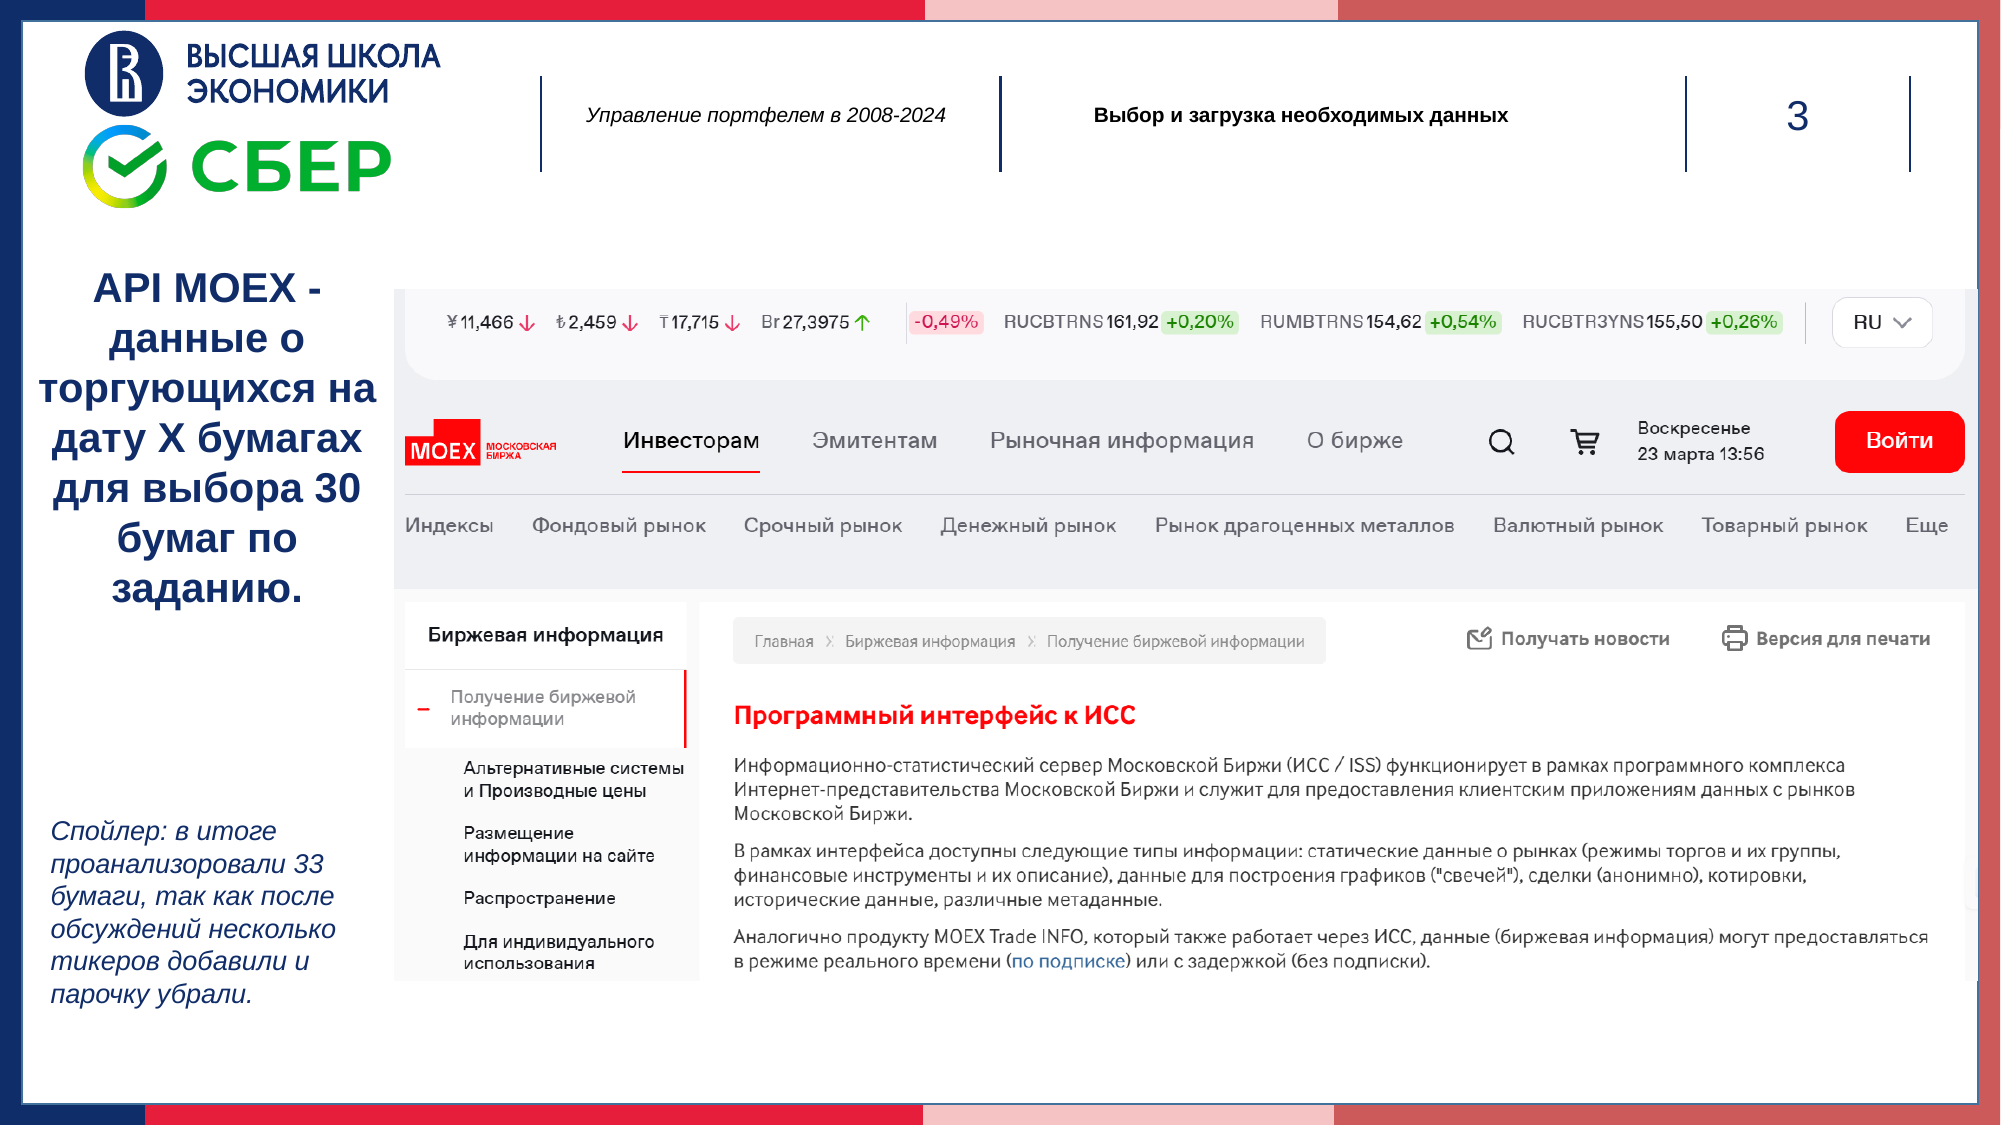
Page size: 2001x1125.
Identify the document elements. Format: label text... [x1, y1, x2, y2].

text_box Выбор и загрузка необходимых данных [1078, 93, 1608, 134]
picture [74, 116, 399, 216]
picture [393, 289, 1978, 982]
text_box ‹#› [1742, 81, 1854, 147]
text_box Управление портфелем в 2008-2024 [571, 93, 971, 134]
text_box Спойлер: в итоге проанализоровали 33 бумаги, так как после обсуждений несколько тикеров добавили и парочку убрали. [35, 798, 371, 1024]
text_box API MOEX - данные о торгующихся на дату X бумагах для выбора 30 бумаг по заданию. [20, 253, 395, 619]
